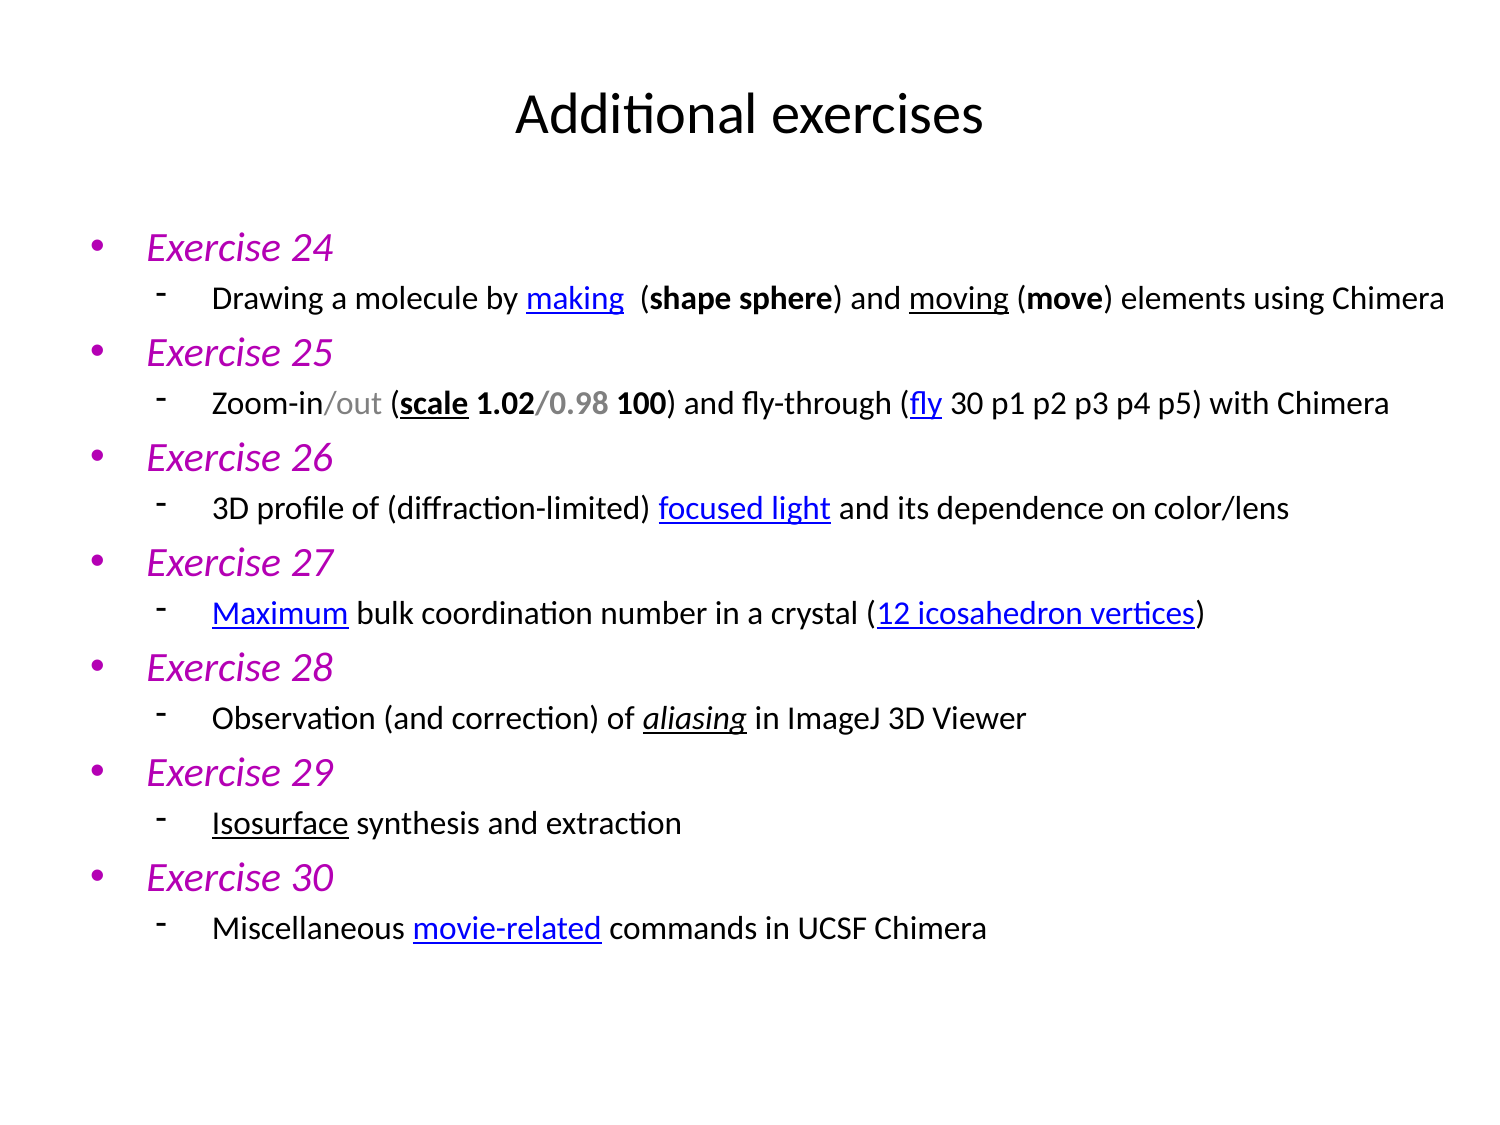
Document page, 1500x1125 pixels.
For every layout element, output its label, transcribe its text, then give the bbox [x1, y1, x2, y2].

list Exercise 24 Drawing a molecule by making (shape sphere) and moving (move) elements using Chimera Exercise 25 Zoom-in/out (scale 1.02/0.98 100) and fly-through (fly 30 p1 p2 p3 p4 p5) with Chimera Exercise 26 3D profile of (diffraction-limited) focused light and its dependence on color/lens Exercise 27 Maximum bulk coordination number in a crystal (12 icosahedron vertices) Exercise 28 Observation (and correction) of aliasing in ImageJ 3D Viewer Exercise 29 Isosurface synthesis and extraction Exercise 30 Miscellaneous movie-related commands in UCSF Chimera [75, 212, 1488, 1000]
title Additional exercises [75, 45, 1425, 175]
